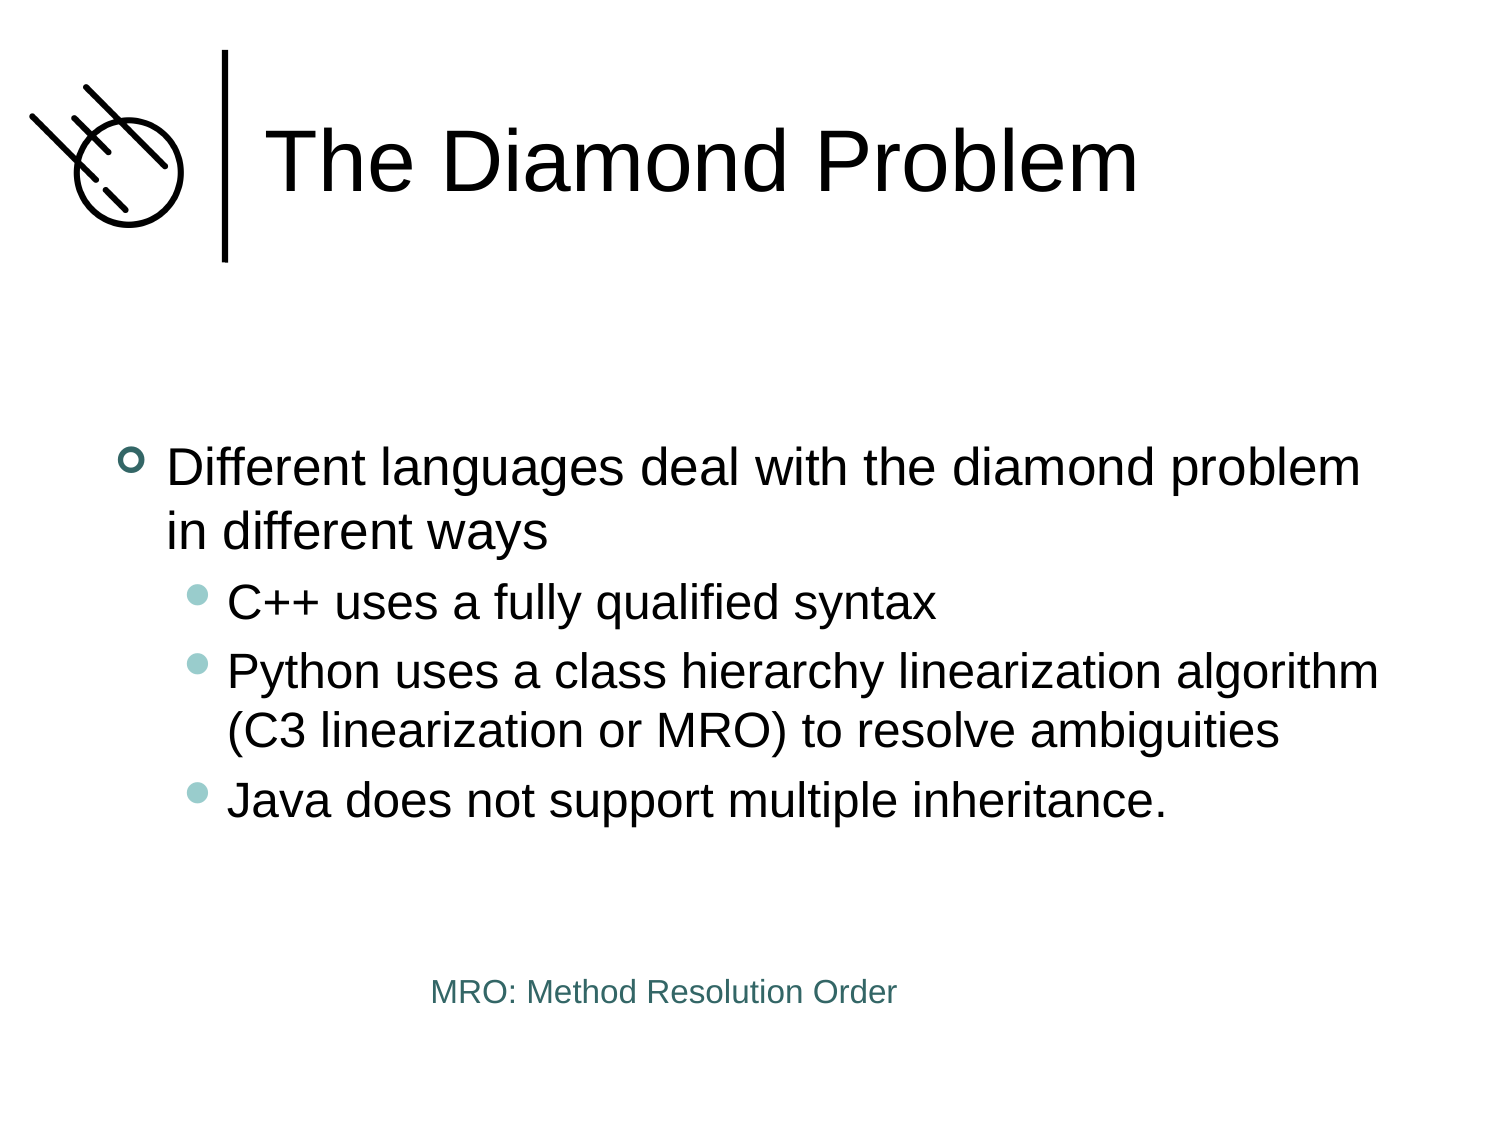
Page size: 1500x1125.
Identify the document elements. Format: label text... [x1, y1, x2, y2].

title The Diamond Problem [249, 31, 1400, 282]
list Different languages deal with the diamond problem in different ways C++ uses a fully qualified syntax Python uses a class hierarchy linearization algorithm (C3 linearization or MRO) to resolve ambiguities Java does not support multiple inheritance. [99, 425, 1400, 875]
picture [0, 49, 213, 263]
text_box MRO: Method Resolution Order [415, 962, 914, 1018]
